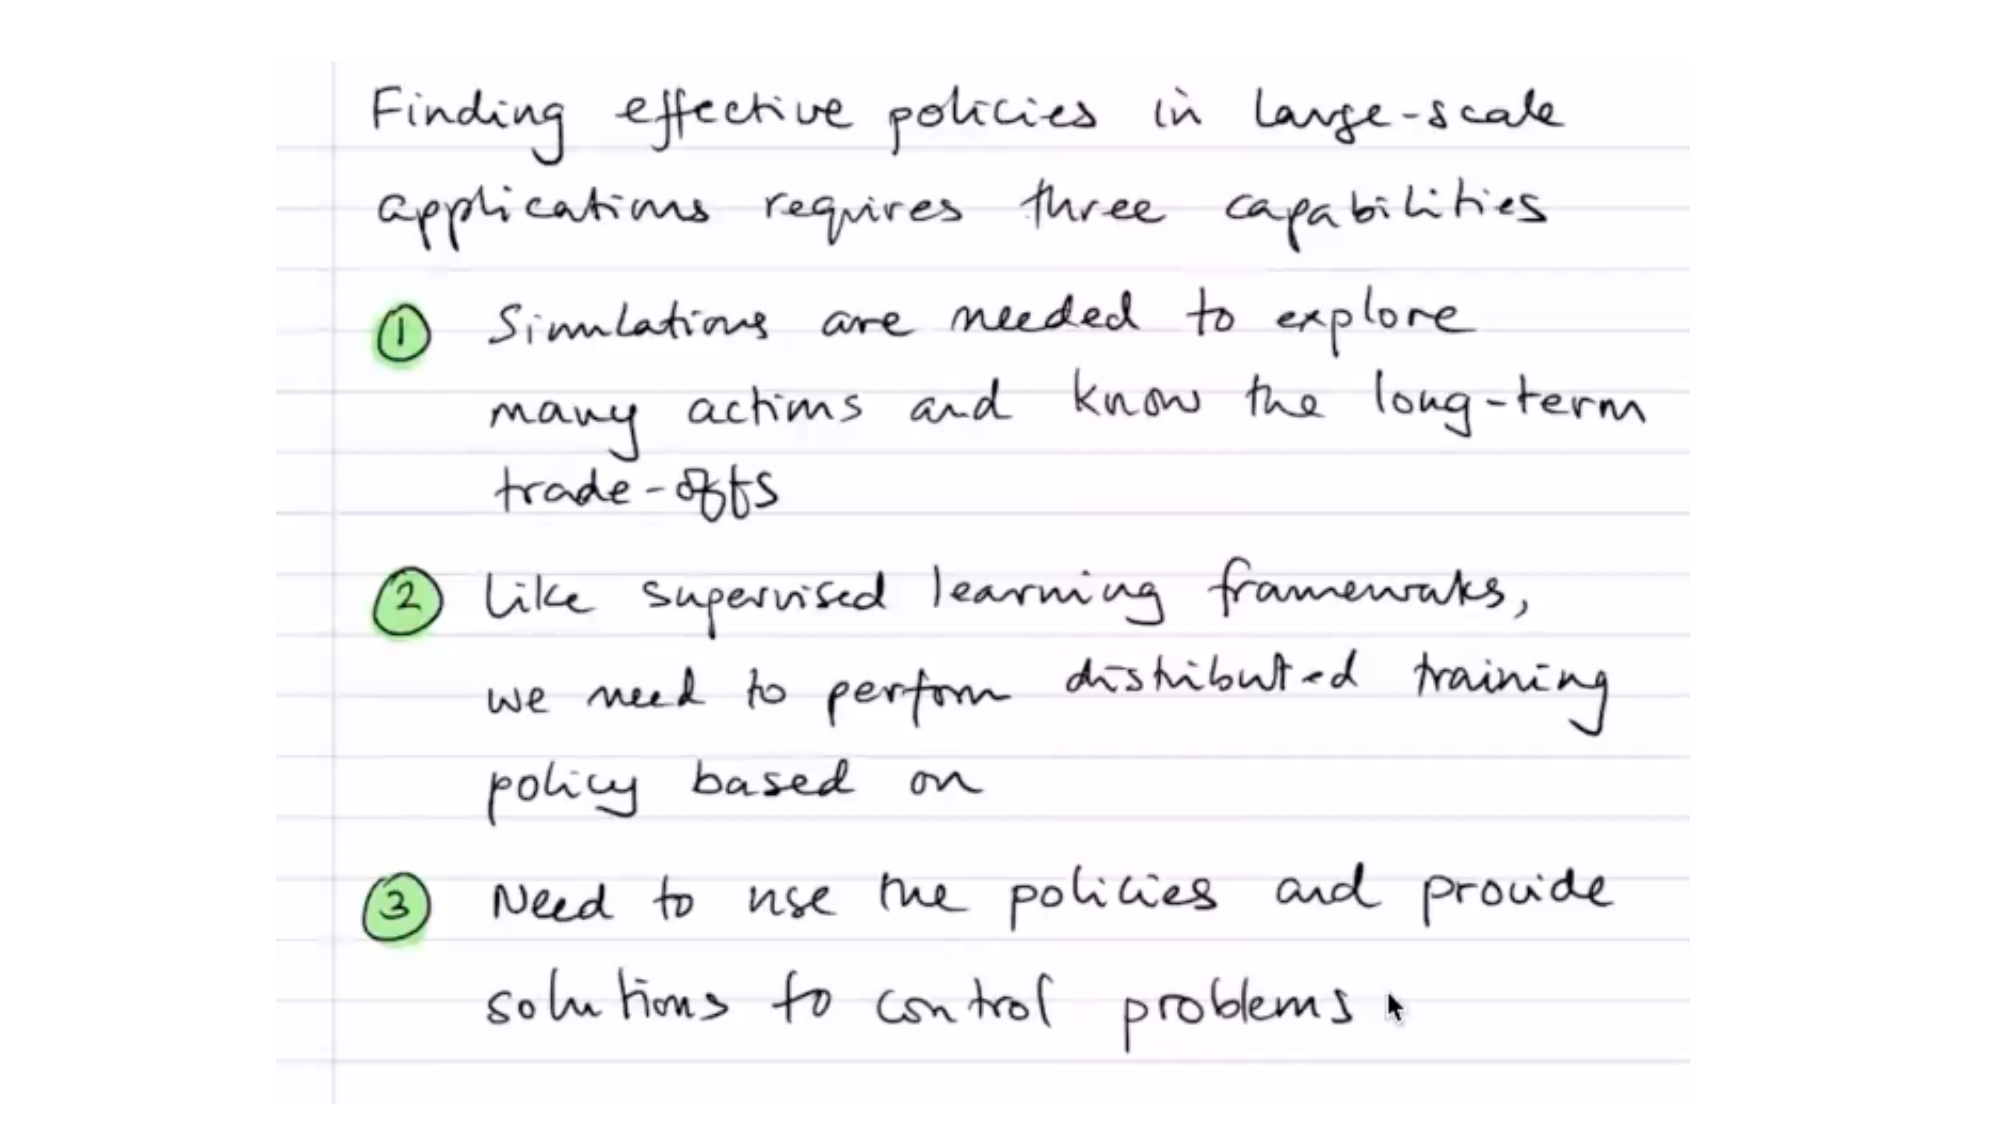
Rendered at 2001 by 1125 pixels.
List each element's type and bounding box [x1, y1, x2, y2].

picture [276, 61, 1690, 1104]
